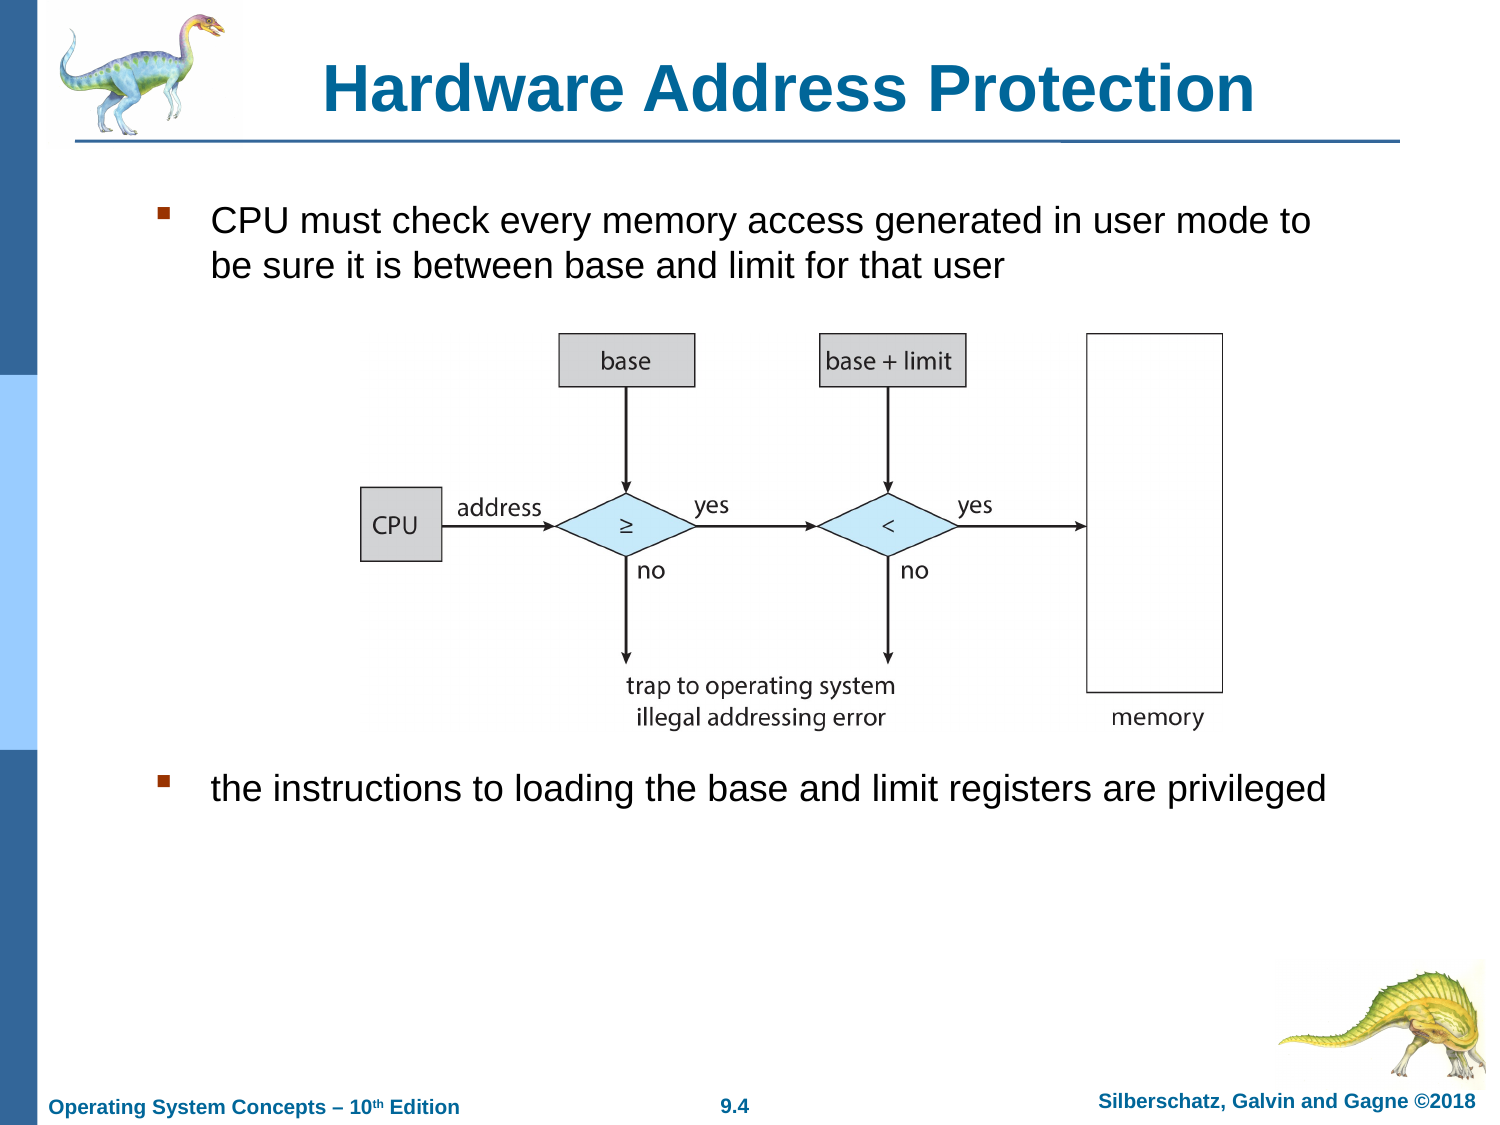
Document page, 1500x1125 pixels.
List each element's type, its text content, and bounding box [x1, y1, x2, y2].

list CPU must check every memory access generated in user mode to be sure it is between base and limit for that user the instructions to loading the base and limit registers are privileged [139, 188, 1350, 945]
picture [360, 332, 1223, 732]
picture [46, 0, 243, 149]
picture [1275, 959, 1486, 1090]
title Hardware Address Protection [154, 37, 1425, 132]
